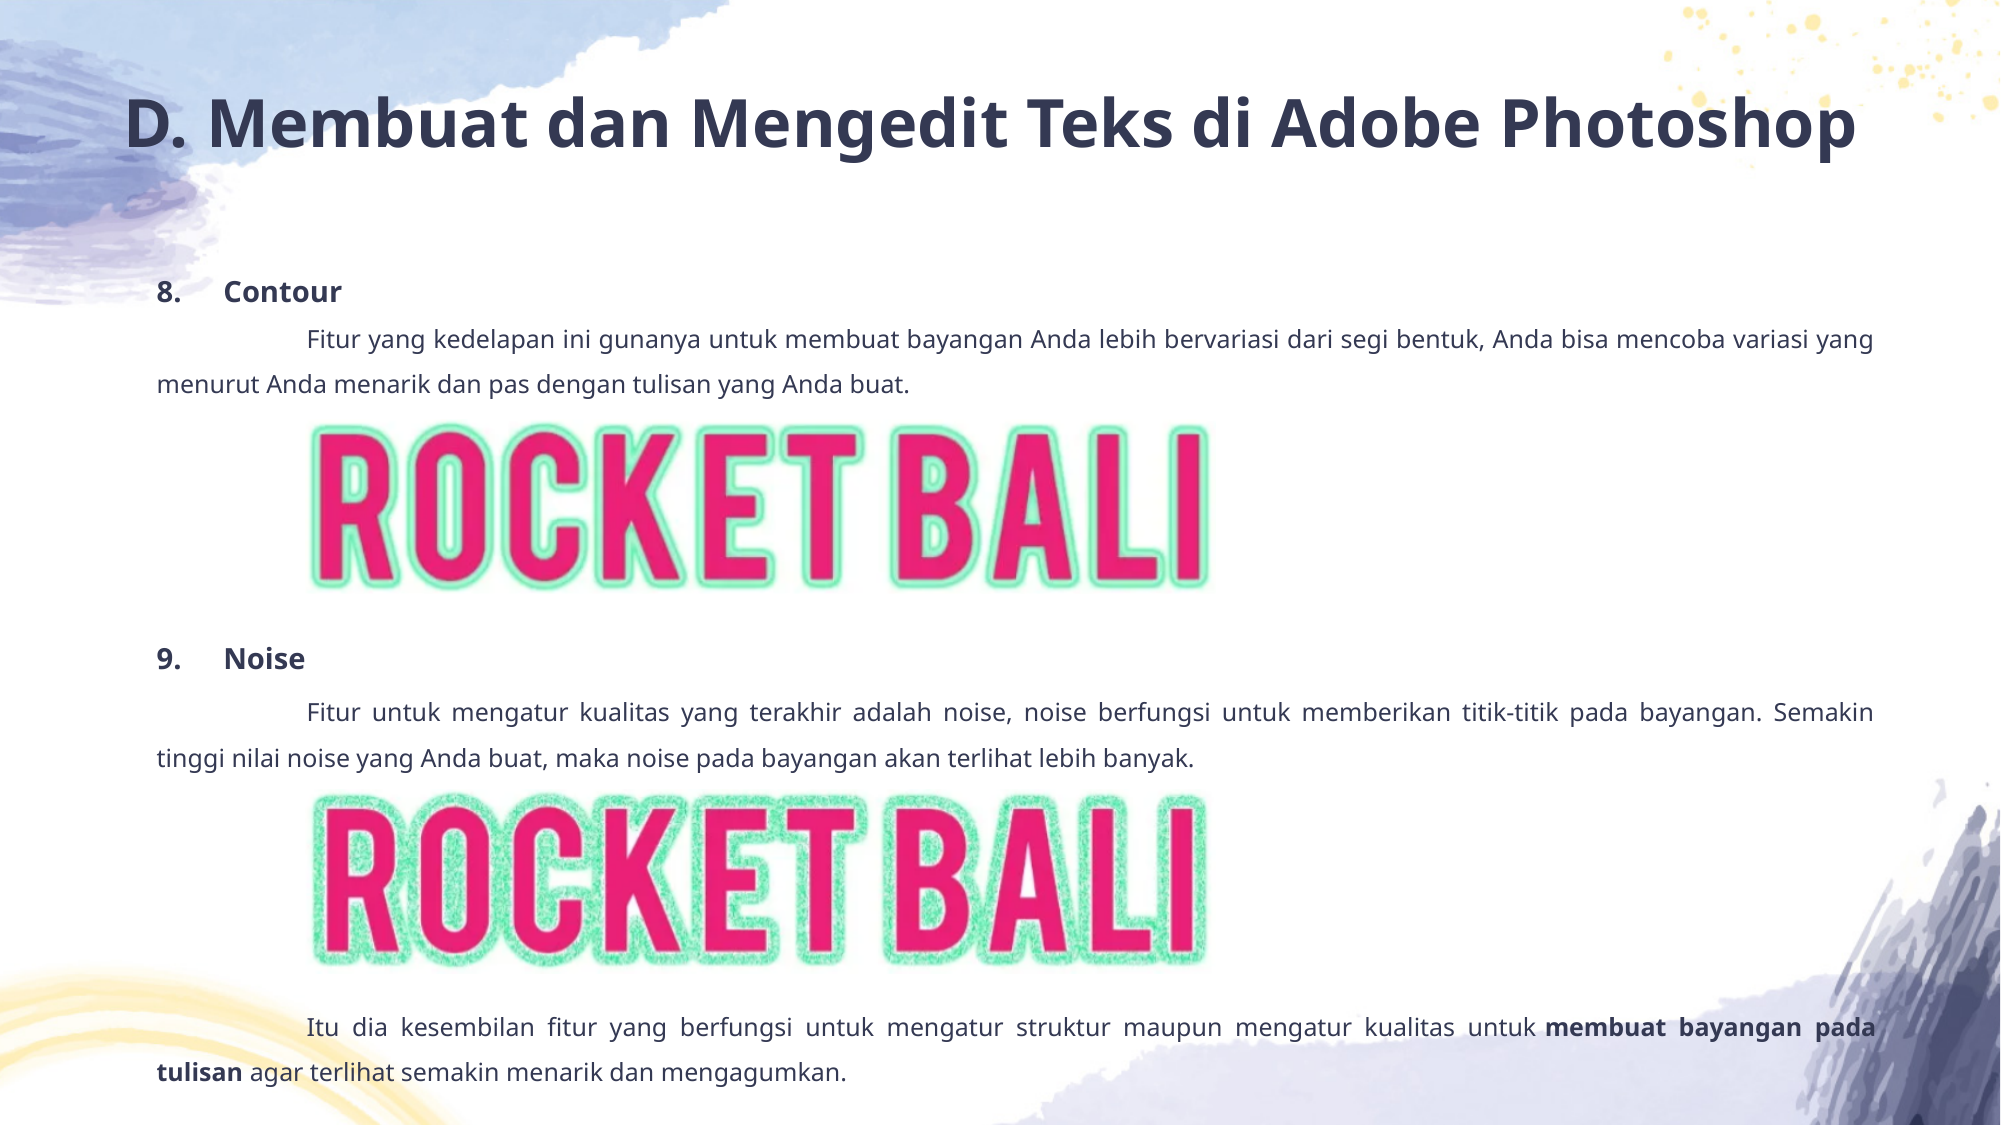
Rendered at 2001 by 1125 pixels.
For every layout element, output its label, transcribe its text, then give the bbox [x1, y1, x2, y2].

list Contour Fitur yang kedelapan ini gunanya untuk membuat bayangan Anda lebih bervariasi dari segi bentuk, Anda bisa mencoba variasi yang menurut Anda menarik dan pas dengan tulisan yang Anda buat. Noise Fitur untuk mengatur kualitas yang terakhir adalah noise, noise berfungsi untuk memberikan titik-titik pada bayangan. Semakin tinggi nilai noise yang Anda buat, maka noise pada bayangan akan terlihat lebih banyak. Itu dia kesembilan fitur yang berfungsi untuk mengatur struktur maupun mengatur kualitas untuk membuat bayangan pada tulisan agar terlihat semakin menarik dan mengagumkan. [108, 241, 1892, 1096]
title D. Membuat dan Mengedit Teks di Adobe Photoshop [108, 77, 1892, 164]
picture [0, 0, 2001, 1125]
